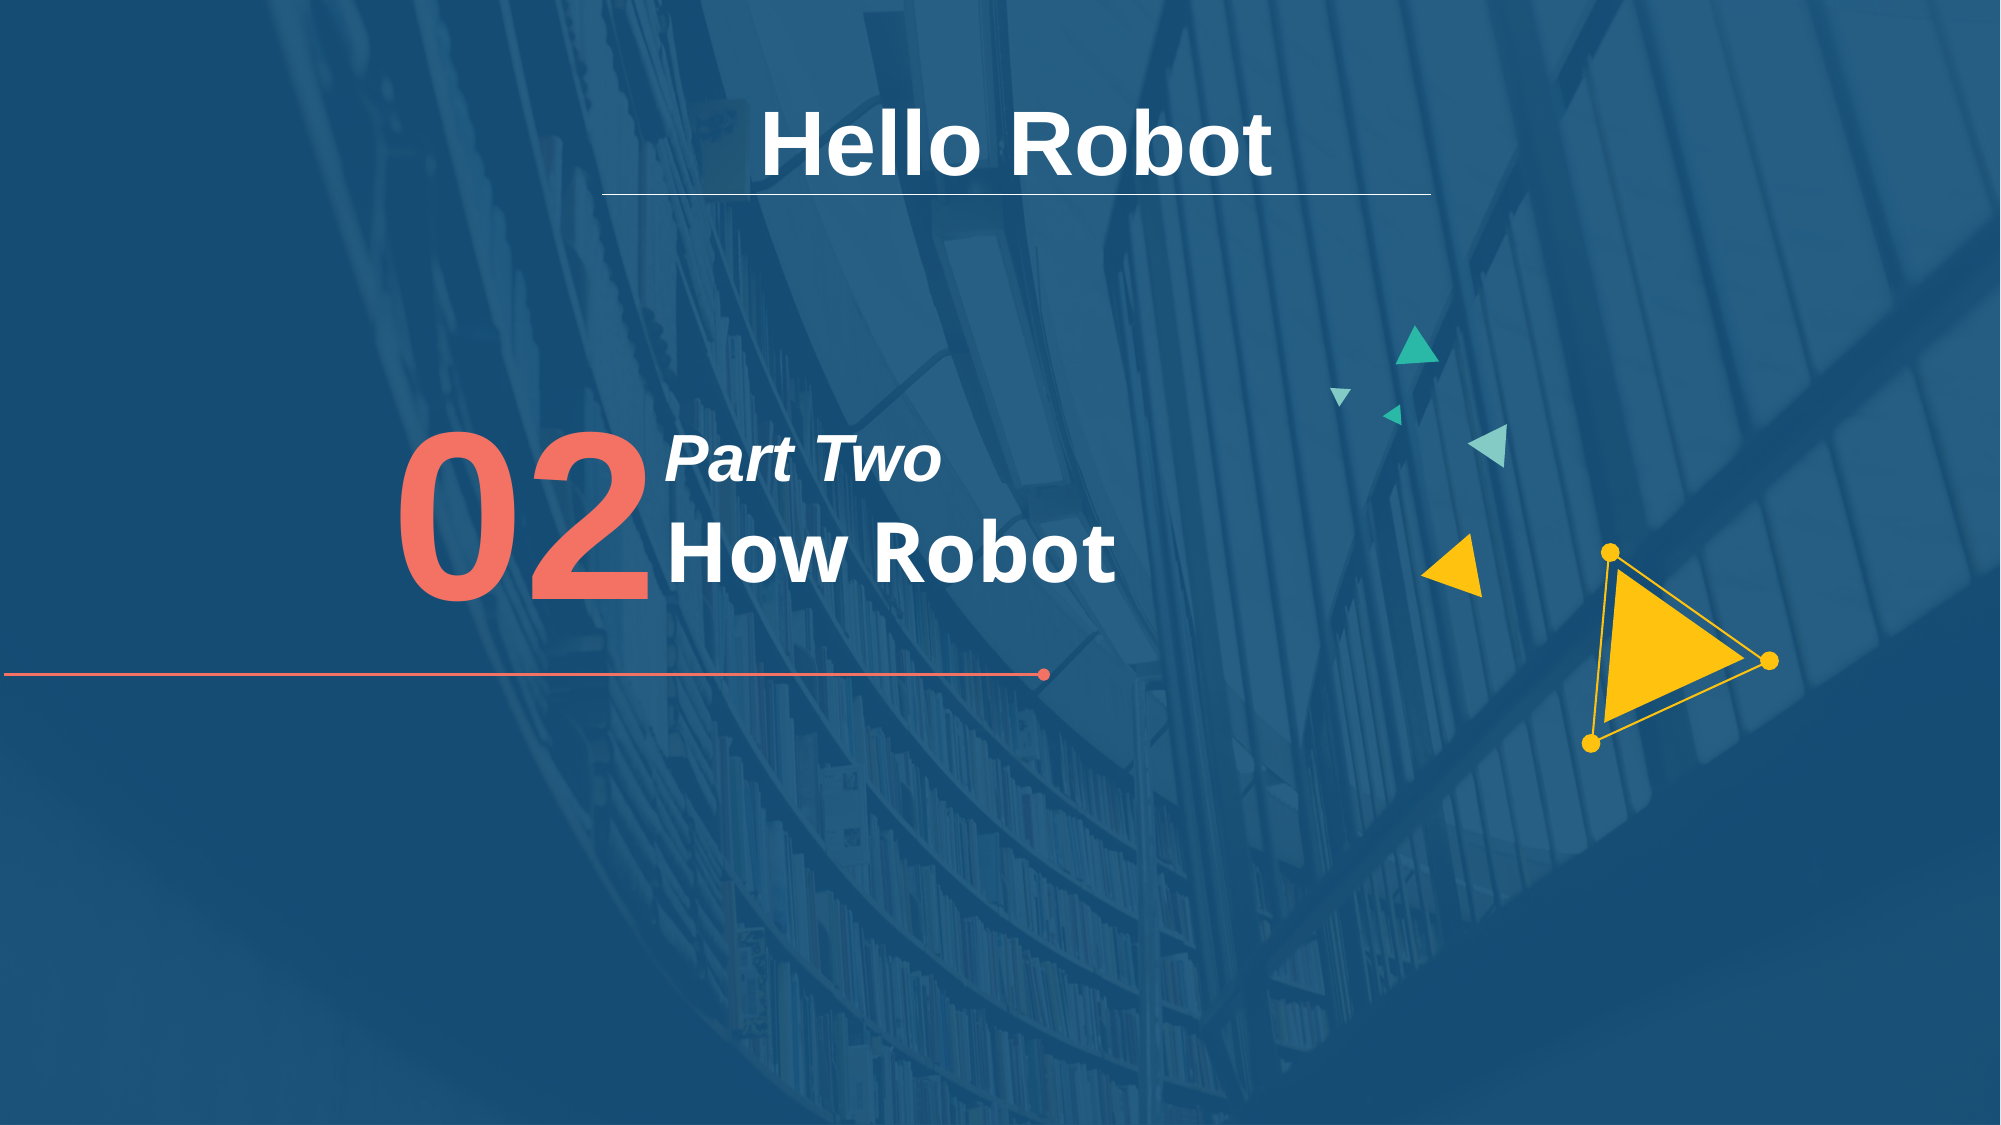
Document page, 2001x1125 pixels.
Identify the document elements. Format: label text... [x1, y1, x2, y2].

picture [0, 0, 2001, 1125]
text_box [1293, 376, 1802, 730]
text_box How Robot [649, 491, 1288, 607]
text_box Hello Robot [759, 83, 1274, 194]
text_box Part Two [649, 407, 967, 502]
text_box 02 [391, 359, 658, 648]
